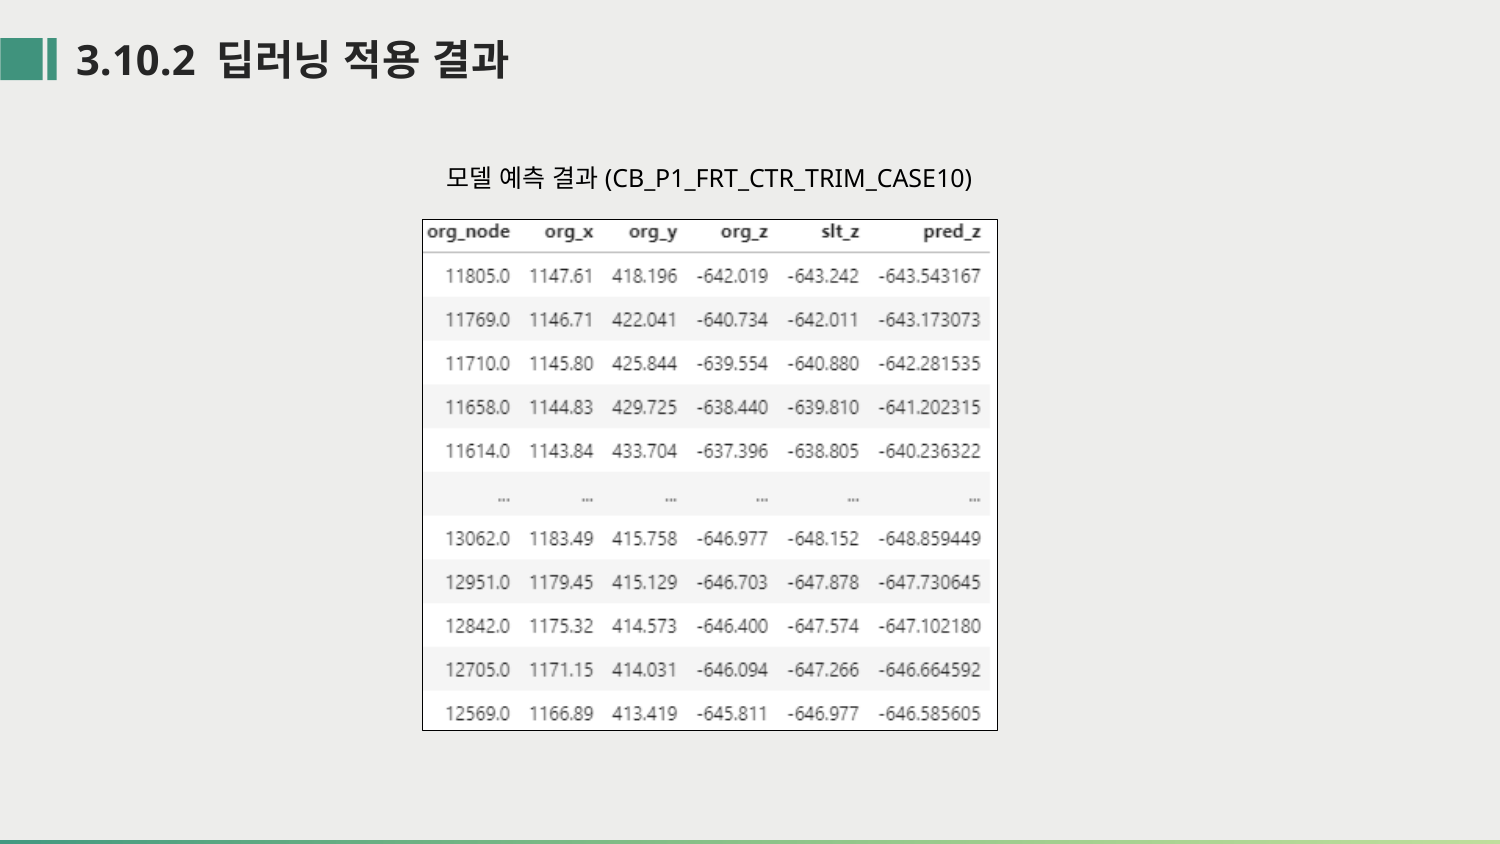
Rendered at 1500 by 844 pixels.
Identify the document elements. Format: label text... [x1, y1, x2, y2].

text_box 3.10.2 딥러닝 적용 결과 [61, 26, 959, 92]
picture [422, 219, 998, 730]
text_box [0, 38, 57, 81]
text_box 모델 예측 결과(CB_P1_FRT_CTR_TRIM_CASE10) [400, 154, 1019, 200]
